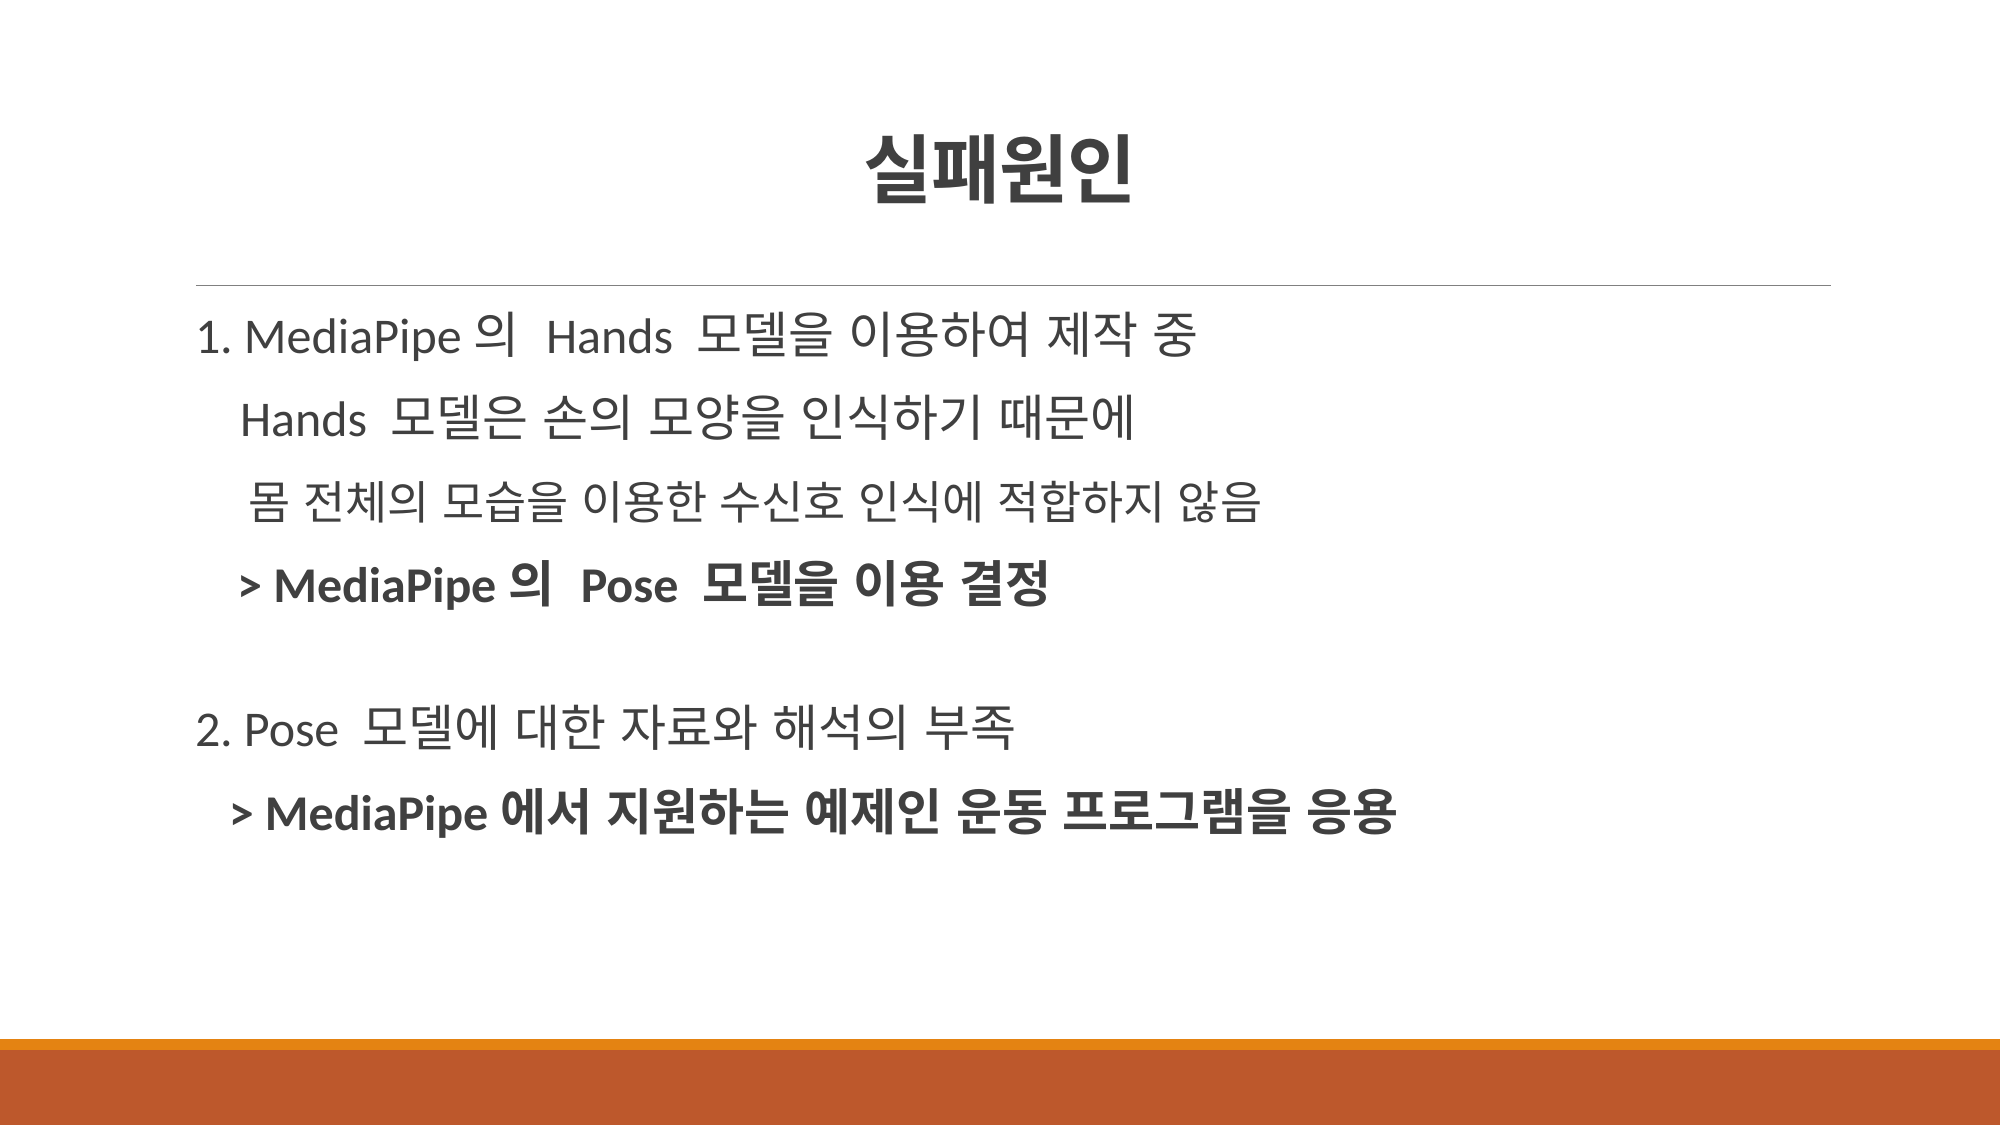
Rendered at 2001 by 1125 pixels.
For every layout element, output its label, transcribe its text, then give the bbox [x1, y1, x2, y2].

title 실패원인 [174, 104, 1825, 220]
list 1. MediaPipe의 Hands 모델을 이용하여 제작 중 Hands 모델은 손의 모양을 인식하기 때문에 몸 전체의 모습을 이용한 수신호 인식에 적합하지 않음 > MediaPipe의 Pose 모델을 이용 결정 2. Pose 모델에 대한 자료와 해석의 부족 > MediaPipe에서 지원하는 예제인 운동 프로그램을 응용 [180, 302, 1830, 963]
